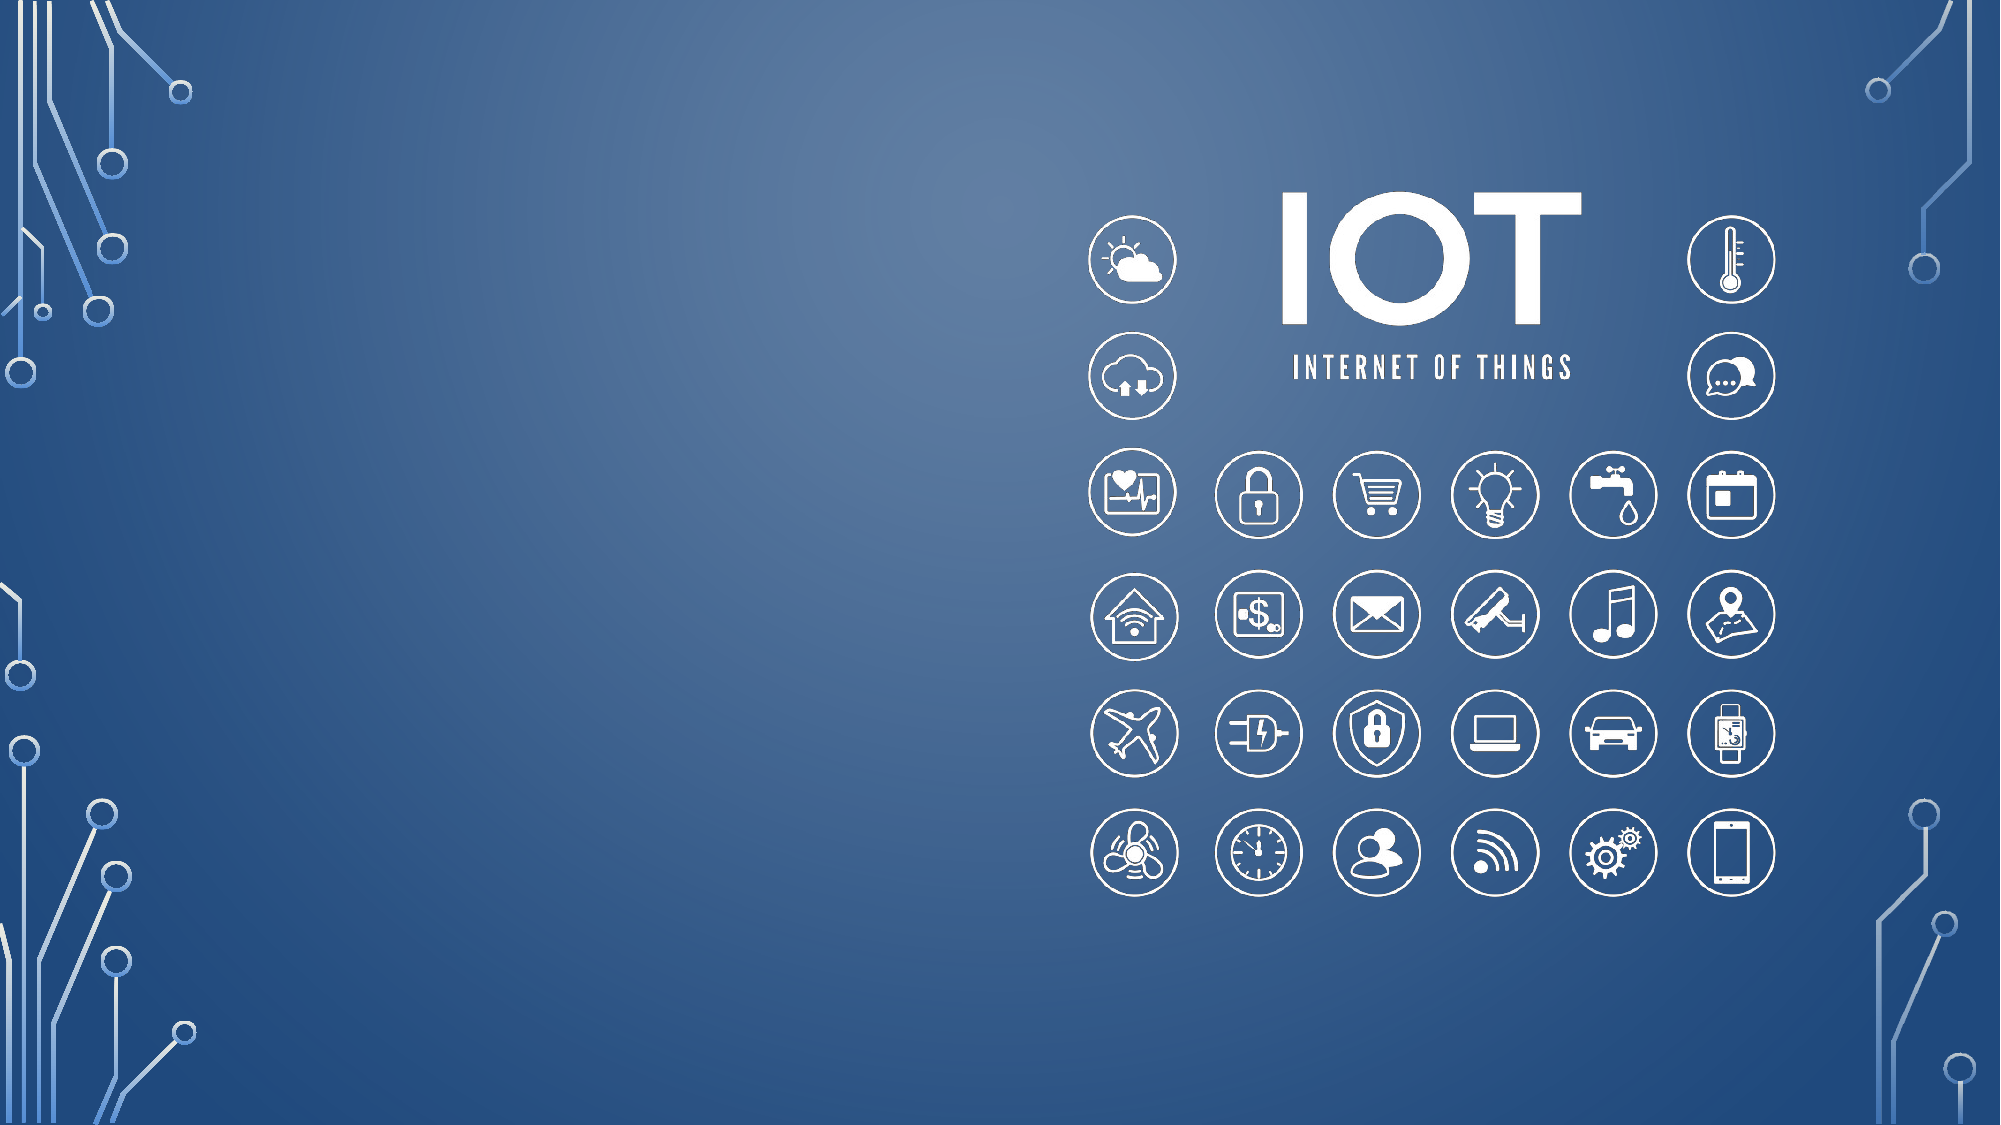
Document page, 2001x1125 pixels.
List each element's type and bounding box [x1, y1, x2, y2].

picture [990, 114, 1873, 963]
